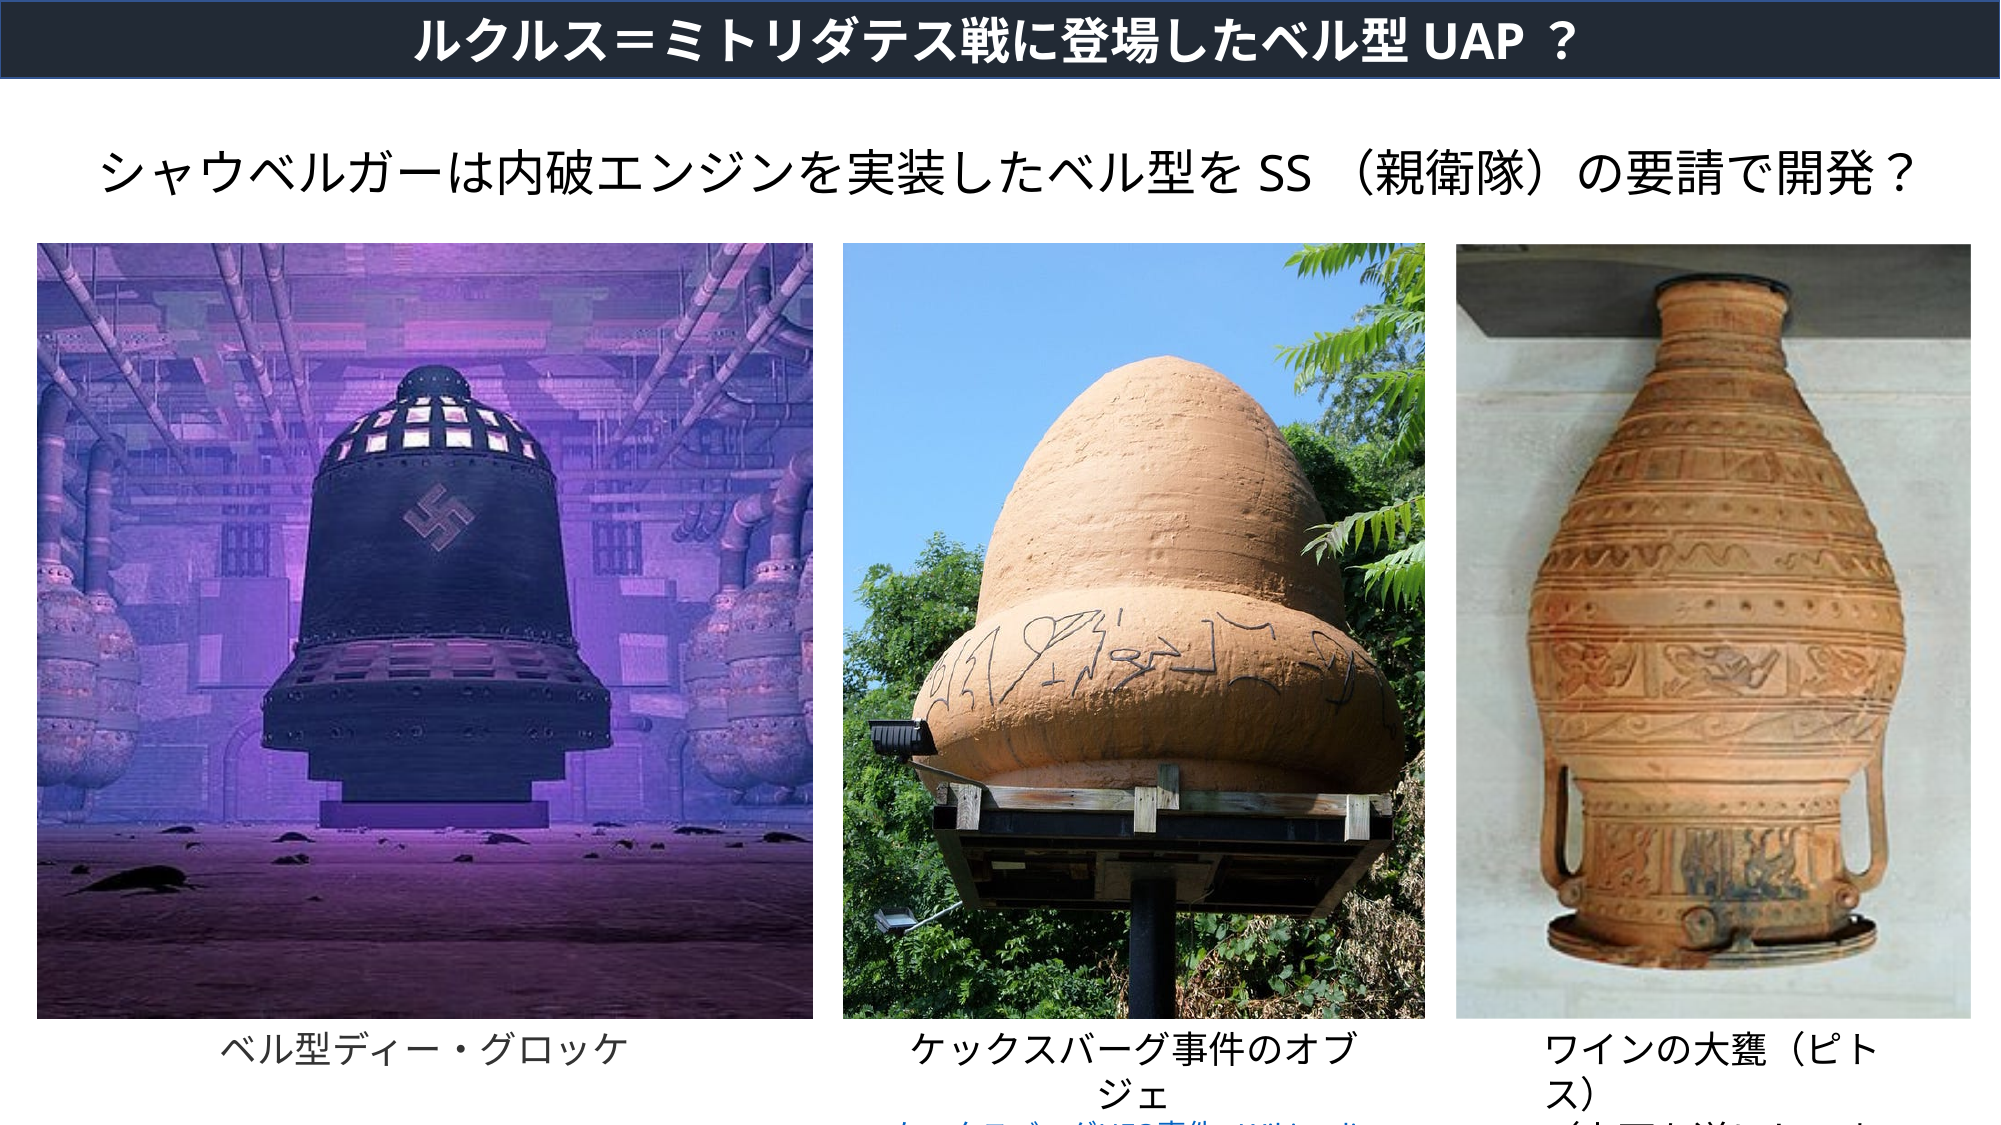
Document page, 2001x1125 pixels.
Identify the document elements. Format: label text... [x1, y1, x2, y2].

picture [1455, 243, 1971, 1019]
text_box シャウベルガーは内破エンジンを実装したベル型をSS（親衛隊）の要請で開発？ [64, 134, 1958, 209]
picture [37, 243, 813, 1019]
picture [843, 243, 1425, 1019]
text_box ケックスバーグ事件のオブジェ ケックスバーグUFO事件 - Wikipedia [858, 1019, 1411, 1125]
text_box ワインの大甕（ピトス） （上下を逆にしてます） [1528, 1019, 1946, 1125]
text_box ルクルス＝ミトリダテス戦に登場したベル型UAP？ [0, 0, 2000, 79]
text_box ベル型ディー・グロッケ [194, 1019, 656, 1079]
